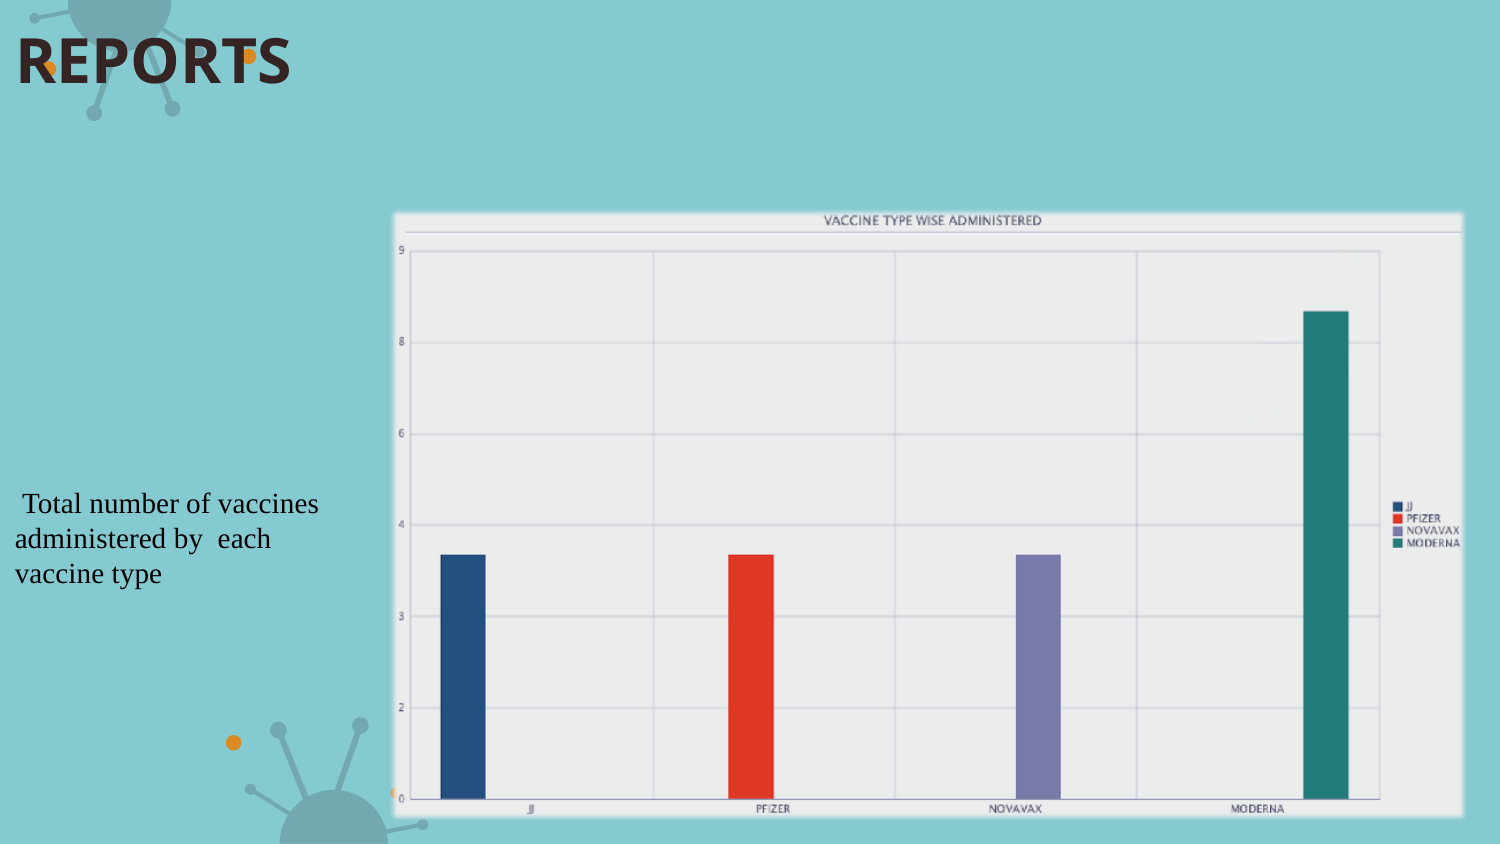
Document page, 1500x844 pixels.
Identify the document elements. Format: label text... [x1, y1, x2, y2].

text_box Total number of vaccines administered by each vaccine type [0, 477, 370, 597]
picture [388, 207, 1469, 822]
title REPORTS [0, 6, 1095, 143]
